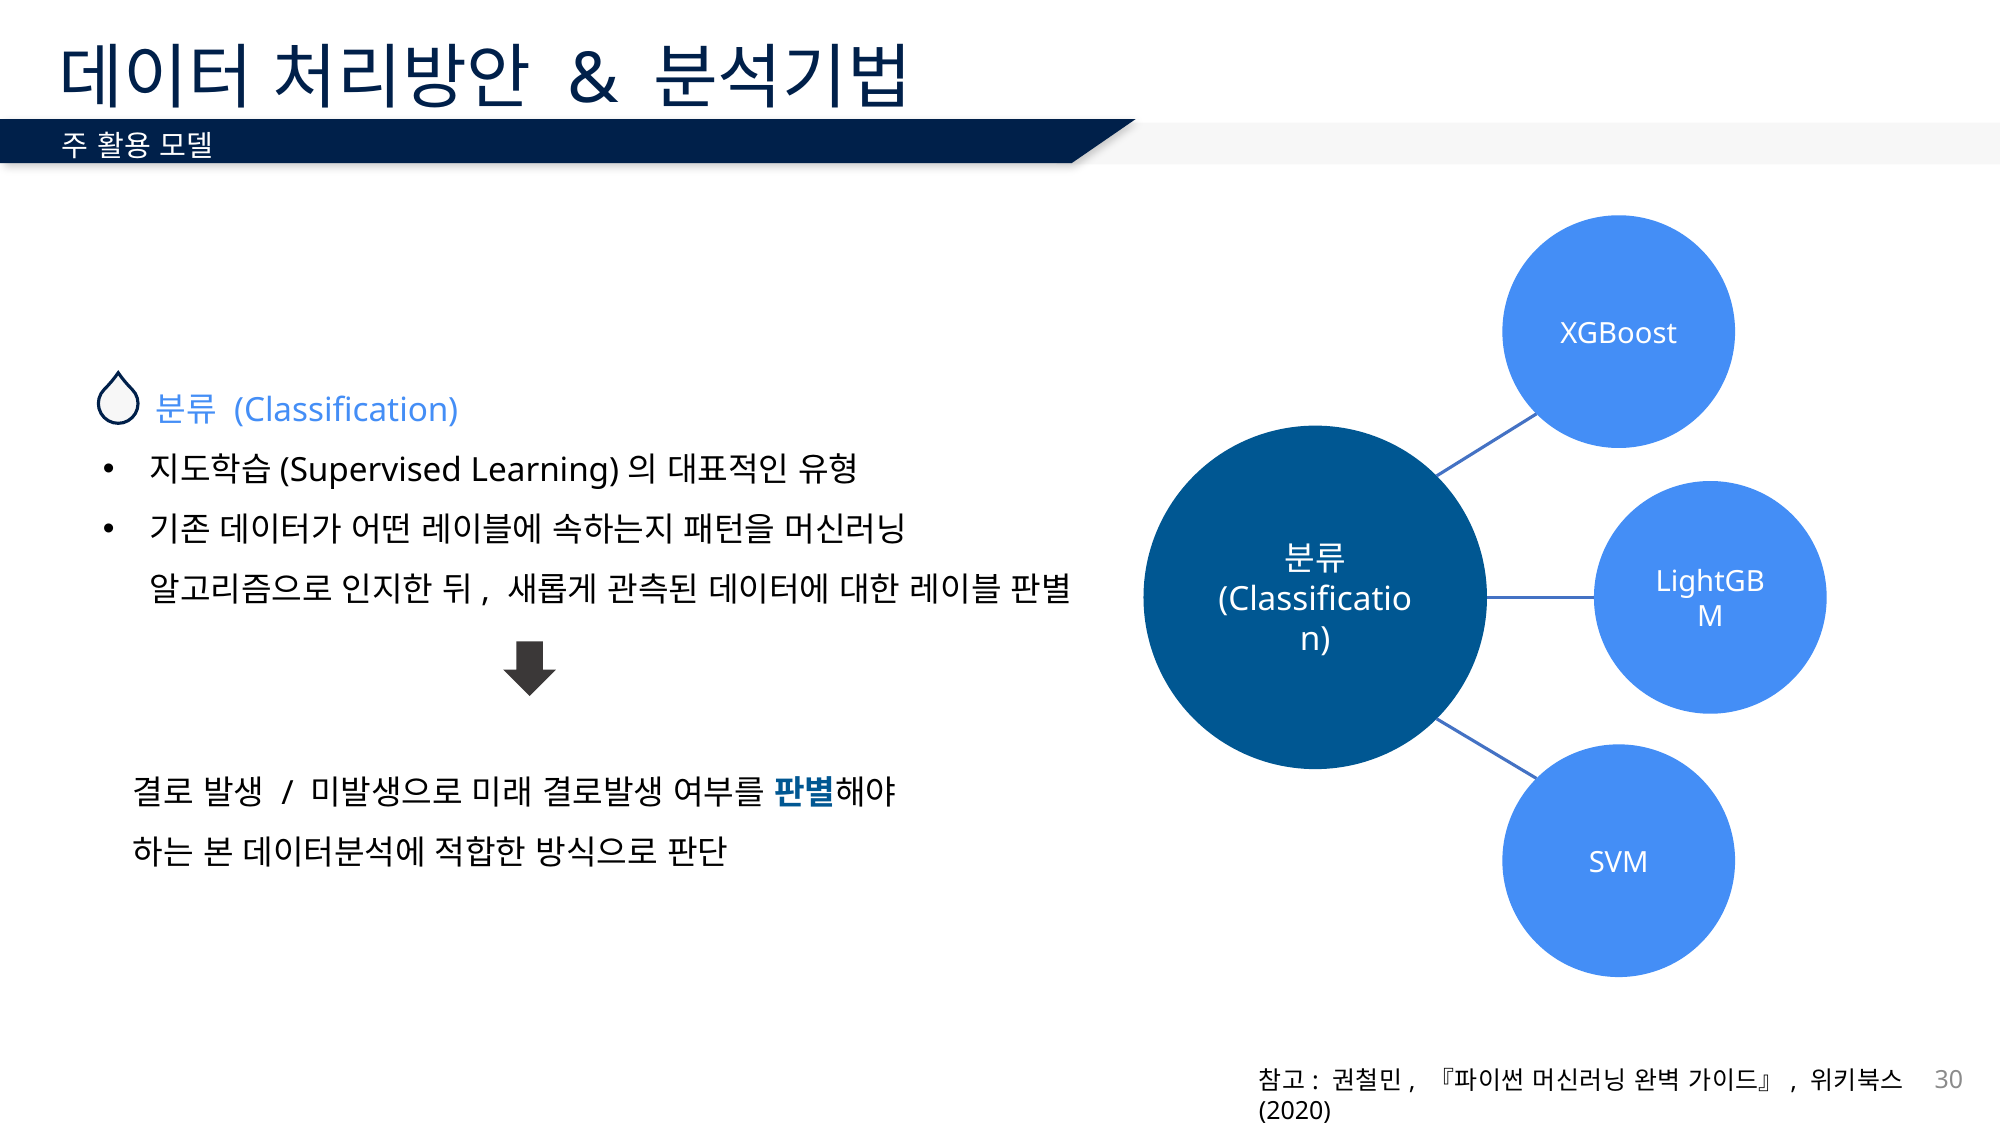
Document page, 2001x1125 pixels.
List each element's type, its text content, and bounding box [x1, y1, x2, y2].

text_box 참고: 권철민, 『파이썬 머신러닝 완벽 가이드』, 위키북스 (2020) [1244, 1057, 1919, 1125]
text_box [500, 640, 559, 698]
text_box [88, 361, 1094, 614]
slide_number 30 [1884, 1050, 1978, 1111]
text_box 주 활용 모델 [47, 119, 540, 170]
title 데이터 처리방안 & 분석기법 [44, 34, 1053, 126]
text_box 결로 발생 / 미발생으로 미래 결로발생 여부를 판별해야 하는 본 데이터분석에 적합한 방식으로 판단 [118, 744, 954, 879]
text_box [1143, 215, 1827, 977]
